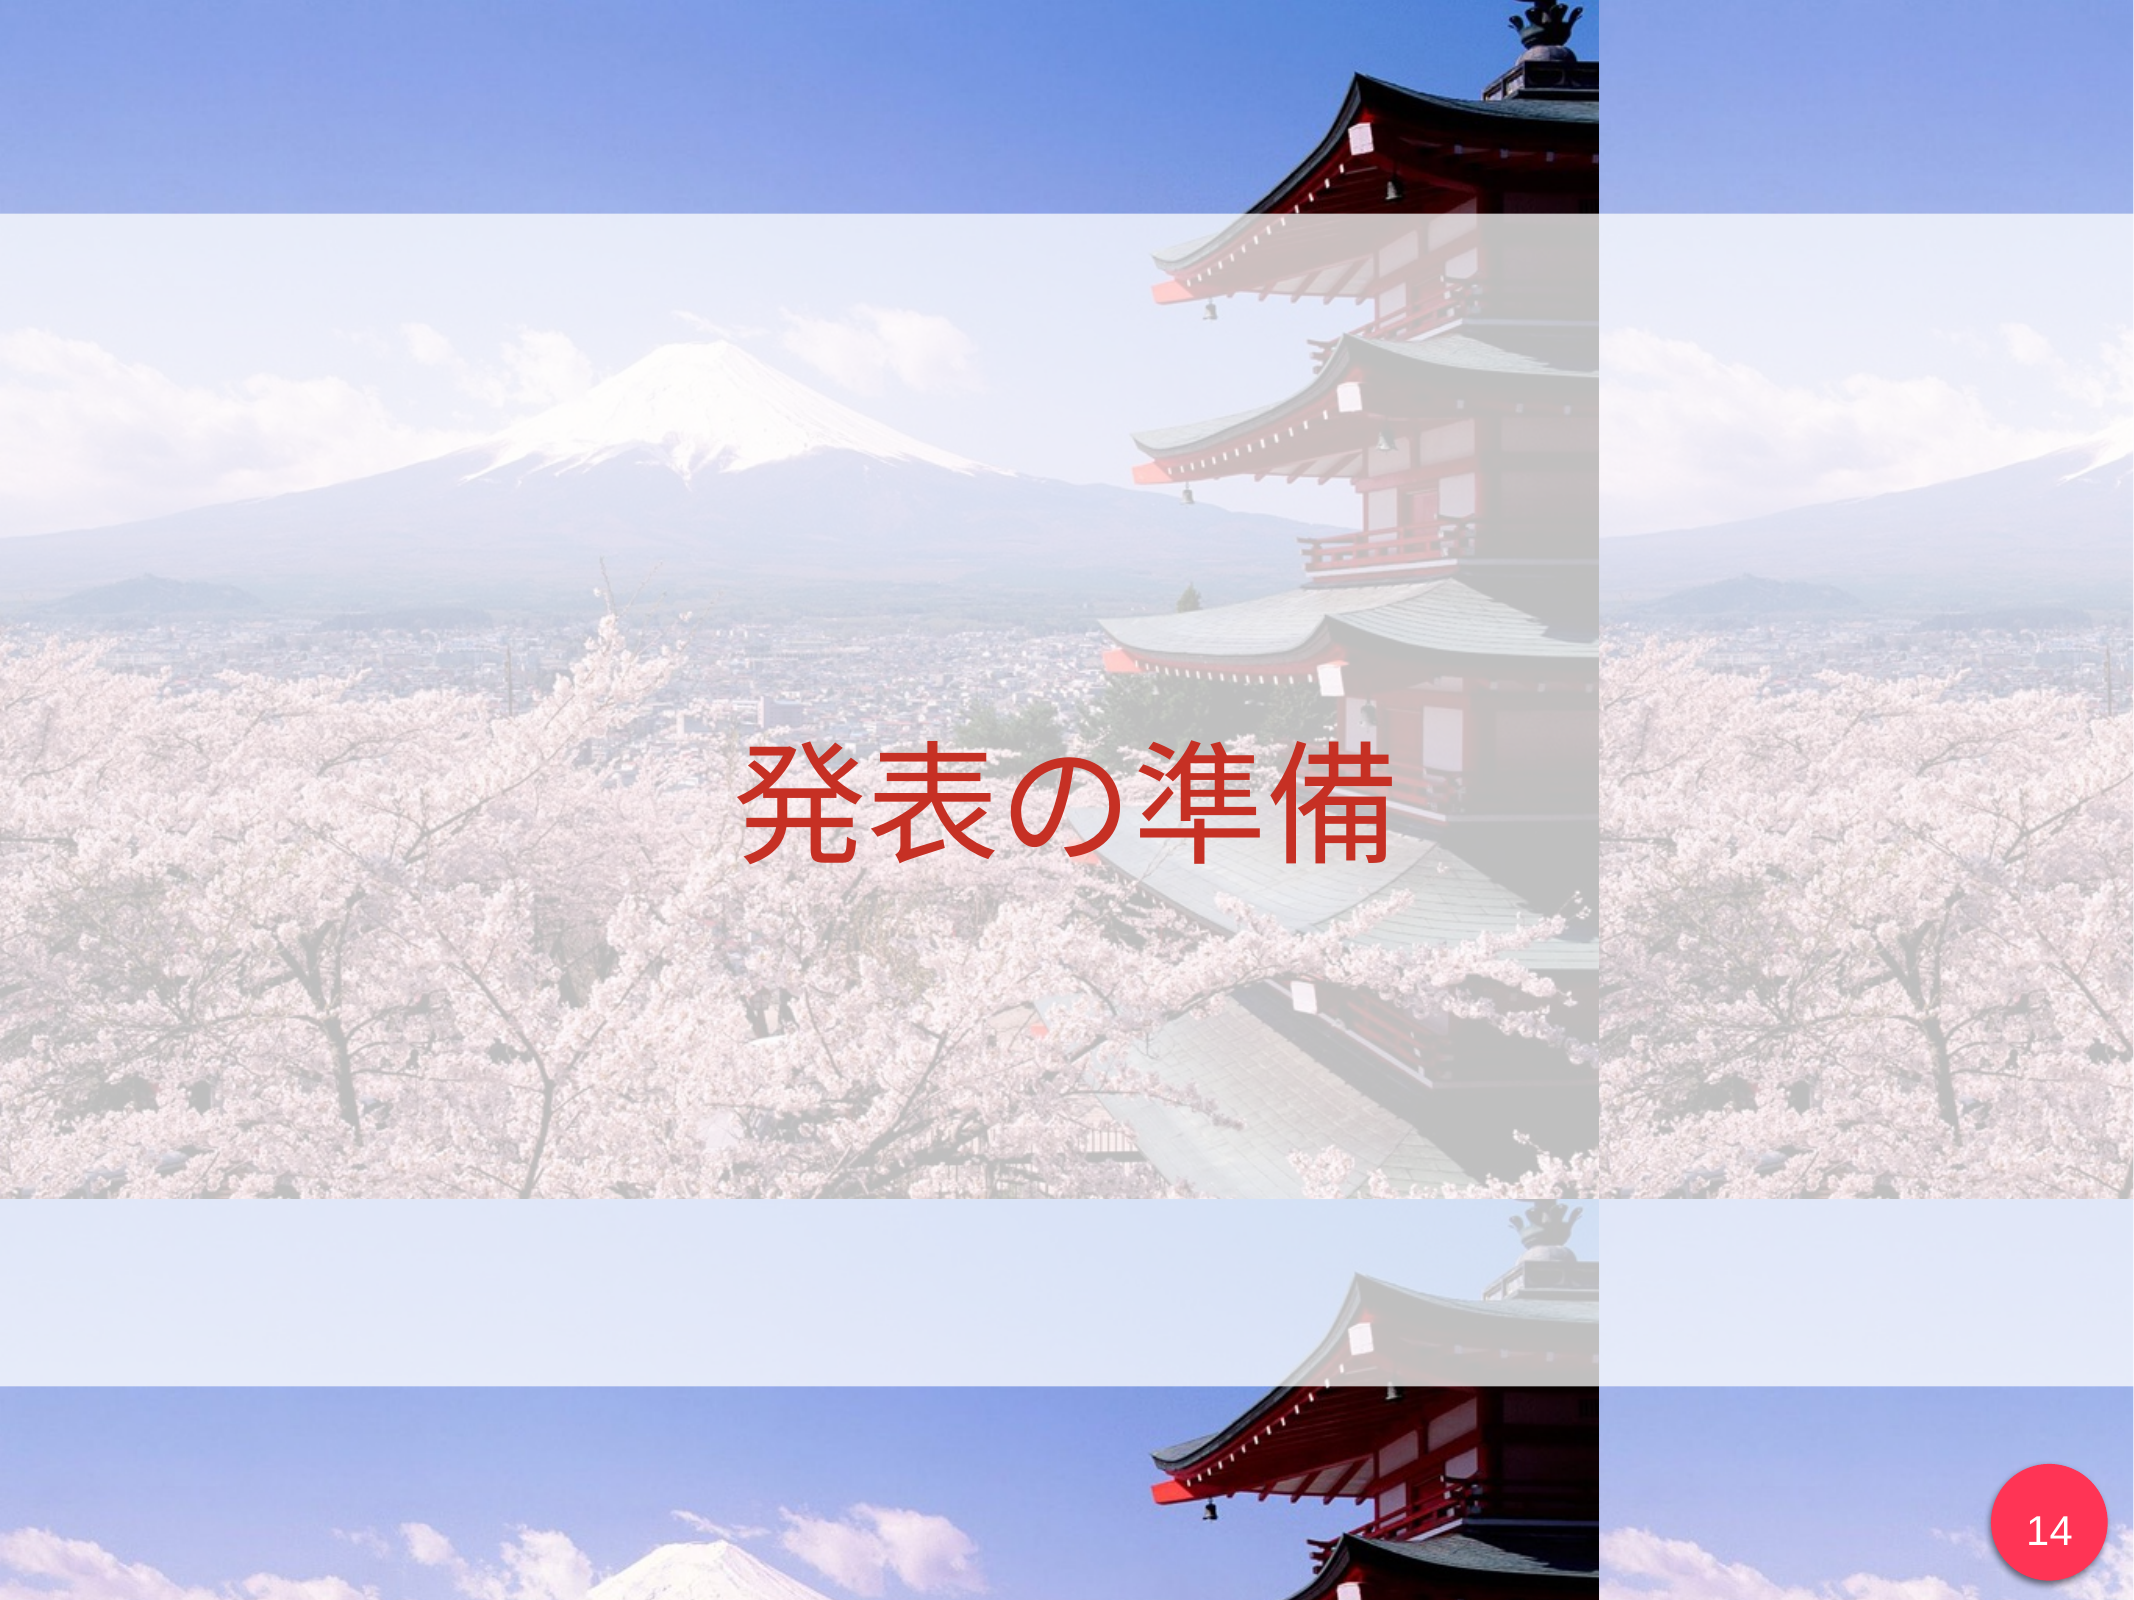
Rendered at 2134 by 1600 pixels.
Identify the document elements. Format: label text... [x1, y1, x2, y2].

picture [0, 1387, 2134, 1600]
picture [0, 0, 2134, 213]
slide_number ‹#› [2012, 1495, 2087, 1600]
title 発表の準備 [208, 529, 1925, 1071]
